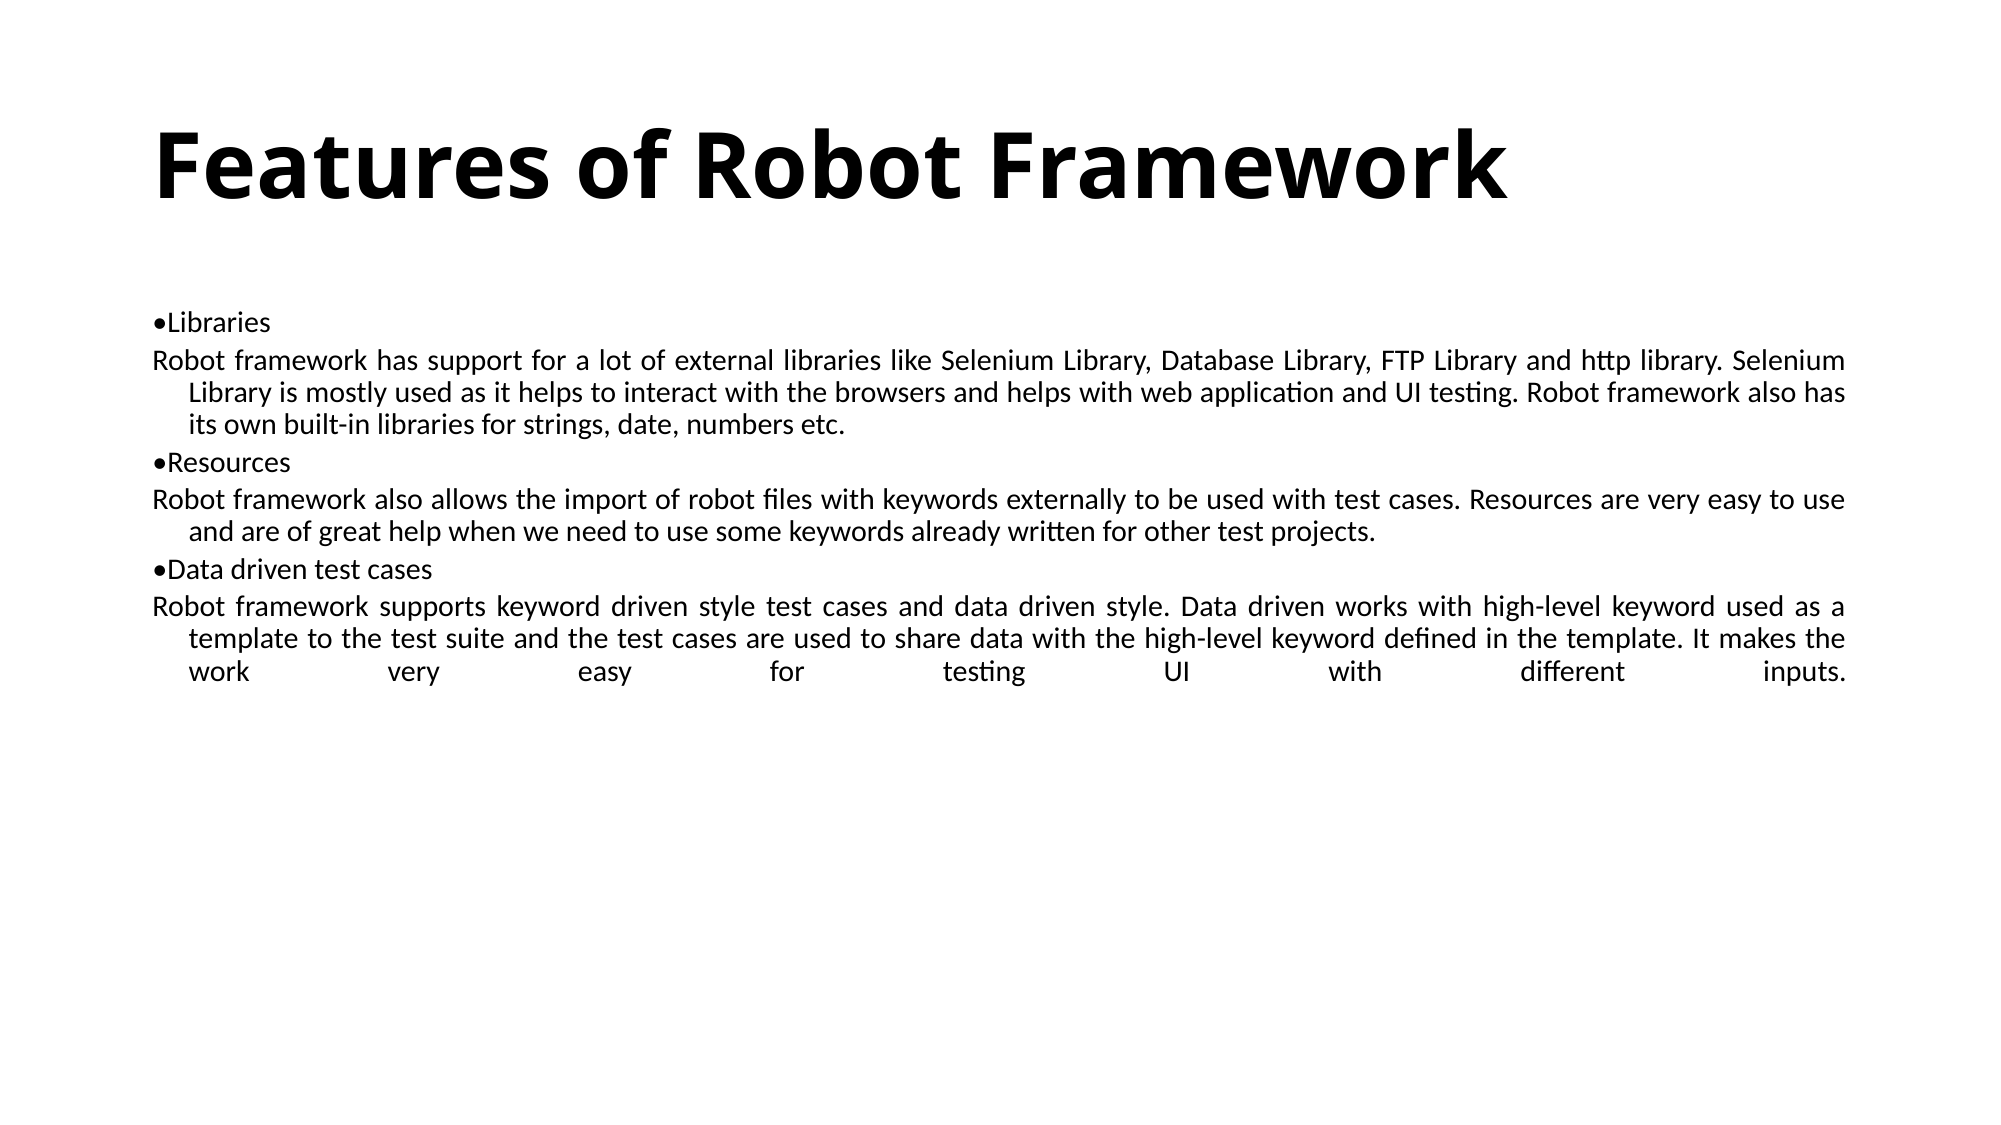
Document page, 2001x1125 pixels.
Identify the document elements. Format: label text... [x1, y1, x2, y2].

list •Libraries Robot framework has support for a lot of external libraries like Selenium Library, Database Library, FTP Library and http library. Selenium Library is mostly used as it helps to interact with the browsers and helps with web application and UI testing. Robot framework also has its own built-in libraries for strings, date, numbers etc. •Resources Robot framework also allows the import of robot files with keywords externally to be used with test cases. Resources are very easy to use and are of great help when we need to use some keywords already written for other test projects. •Data driven test cases Robot framework supports keyword driven style test cases and data driven style. Data driven works with high-level keyword used as a template to the test suite and the test cases are used to share data with the high-level keyword defined in the template. It makes the work very easy for testing UI with different inputs. [137, 299, 1863, 1014]
title Features of Robot Framework [137, 59, 1863, 278]
